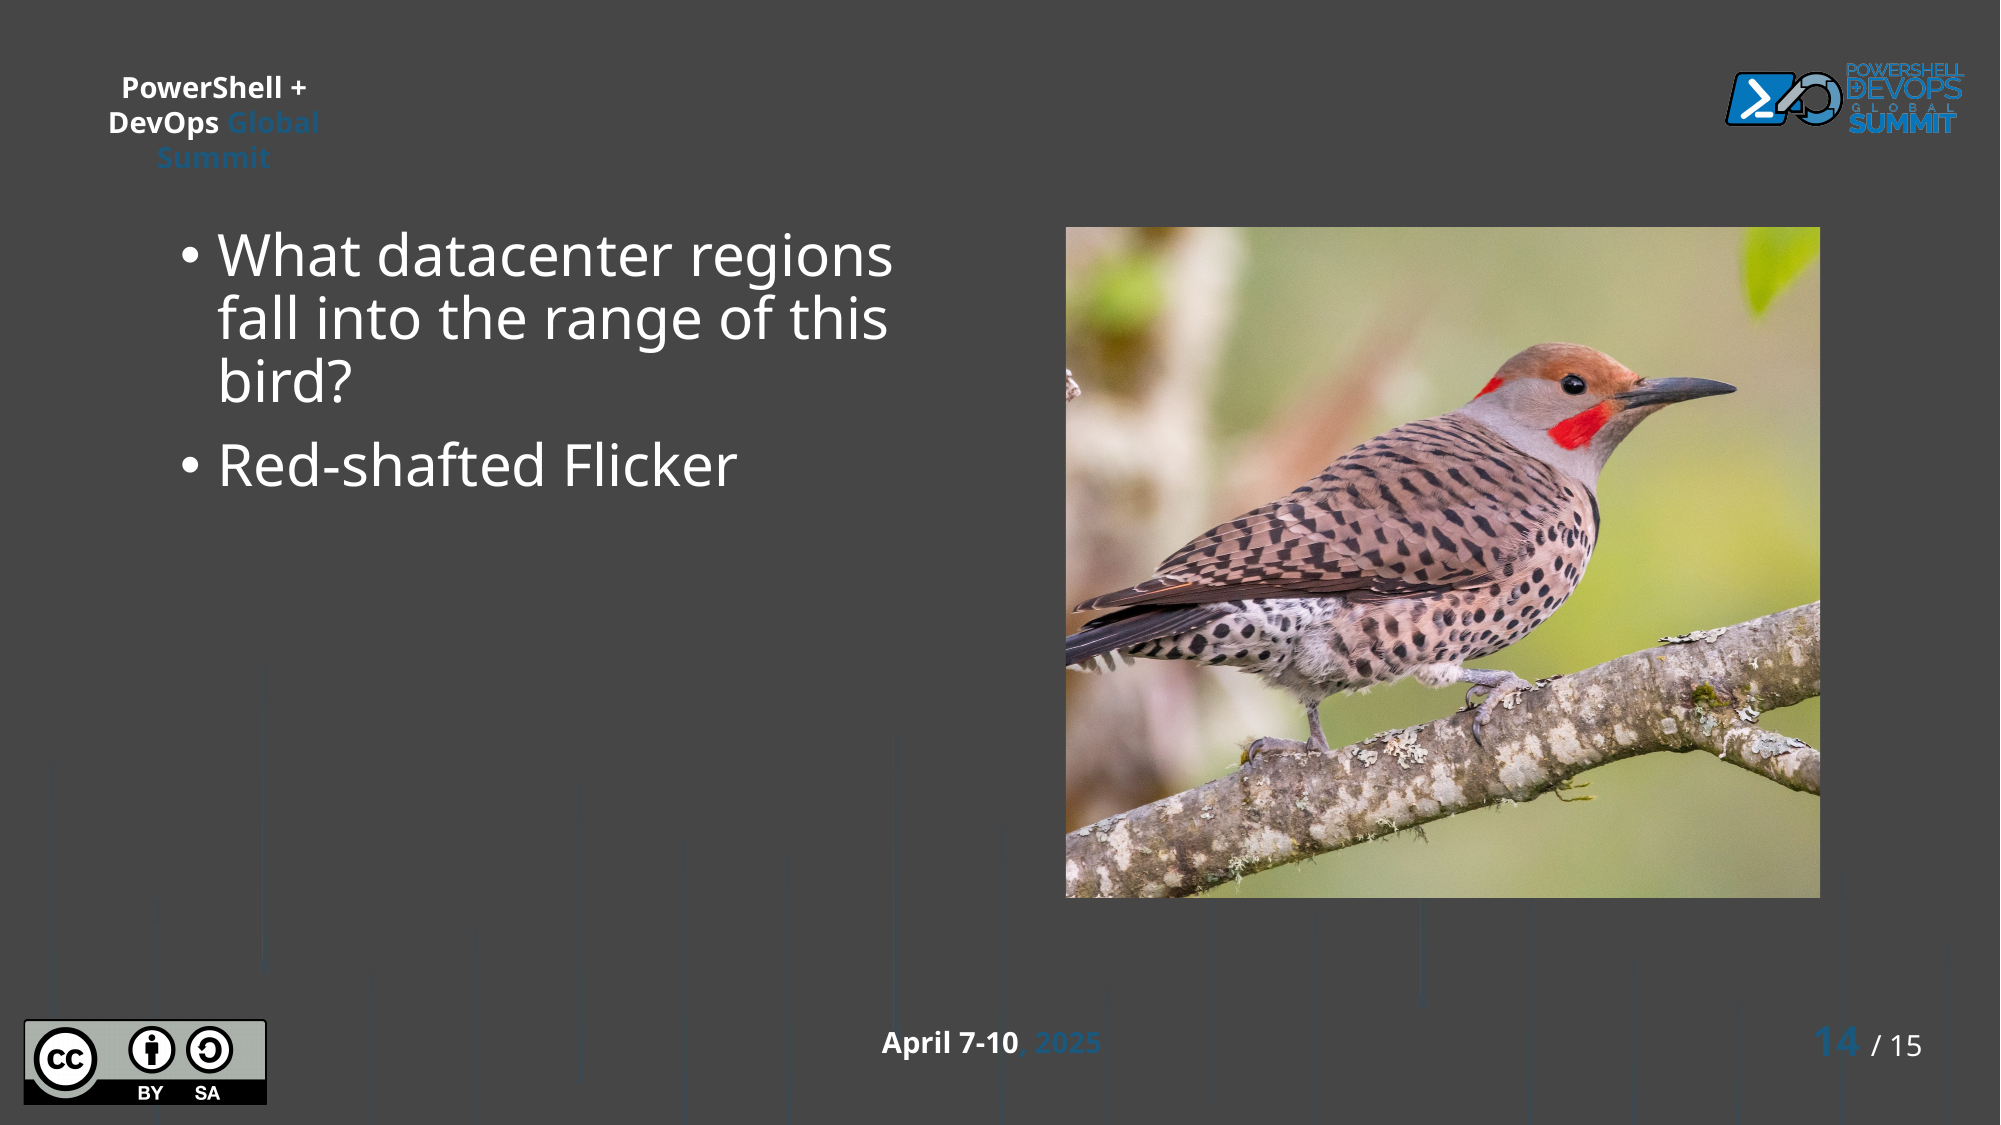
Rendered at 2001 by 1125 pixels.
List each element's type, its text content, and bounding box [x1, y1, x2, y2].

list What datacenter regions fall into the range of this bird? Red-shafted Flicker [165, 219, 935, 898]
picture [1725, 61, 1965, 139]
picture [1065, 227, 1821, 898]
picture [23, 1019, 267, 1105]
